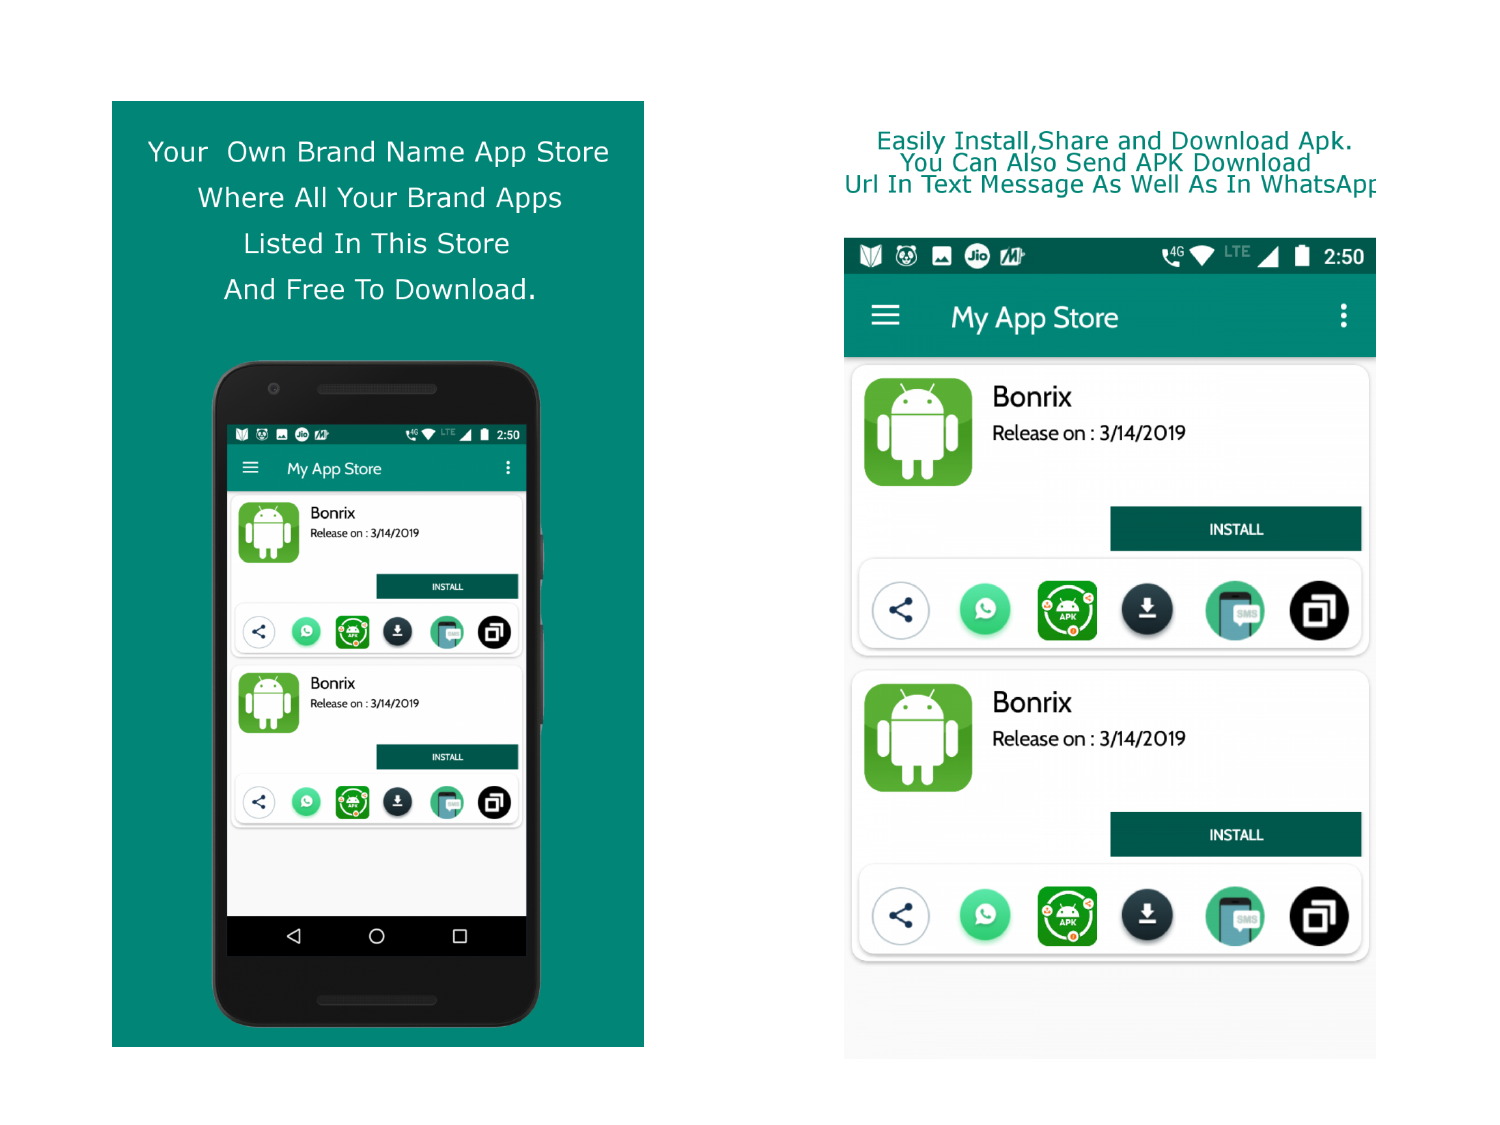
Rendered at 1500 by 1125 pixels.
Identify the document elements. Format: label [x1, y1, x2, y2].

picture [111, 101, 644, 1047]
picture [844, 113, 1377, 1059]
